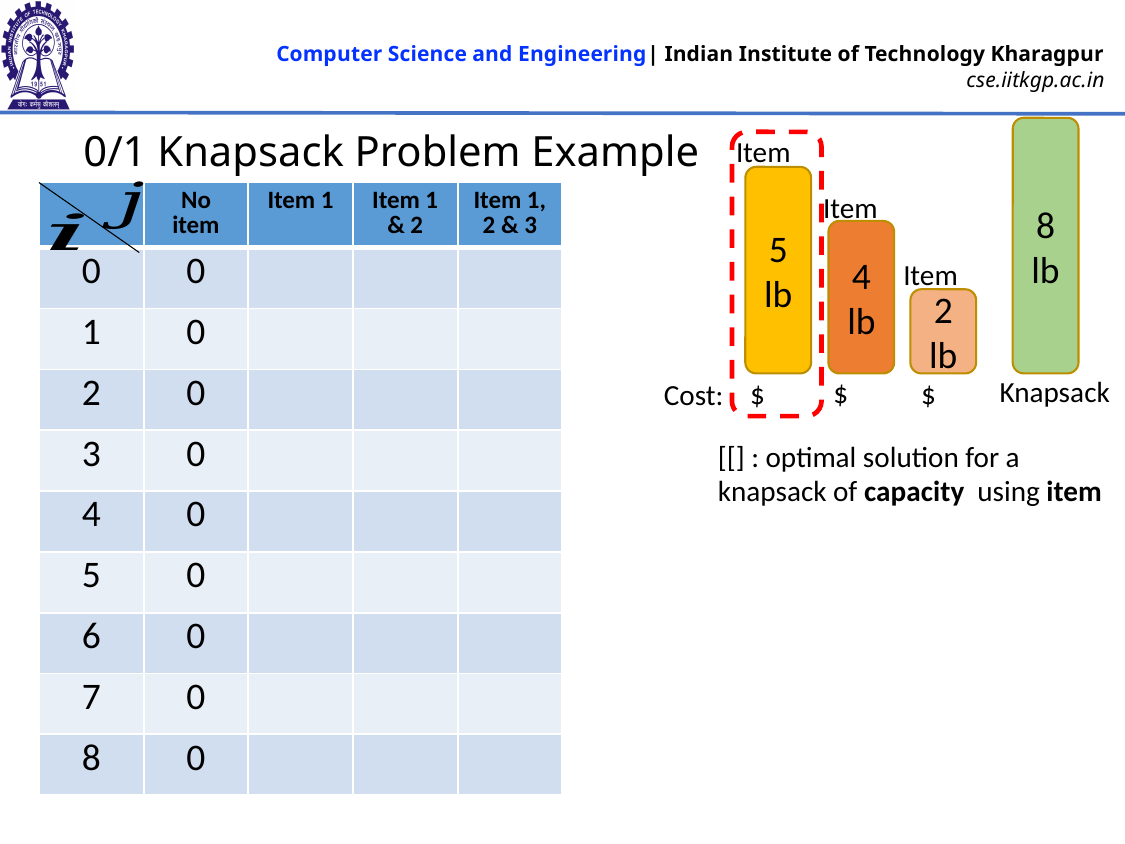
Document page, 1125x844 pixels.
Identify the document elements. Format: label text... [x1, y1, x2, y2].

text_box 8 lb [1011, 116, 1080, 365]
table_cell [459, 553, 561, 612]
table_cell 0 [40, 250, 143, 308]
table_cell [249, 309, 352, 369]
table_cell [459, 735, 561, 794]
table_cell 0 [145, 250, 247, 308]
table_header Item 1, 2 & 3 [459, 183, 561, 245]
table_cell [354, 492, 457, 551]
table_cell [354, 309, 457, 369]
table_cell [459, 309, 561, 369]
table_cell 6 [40, 614, 143, 673]
table_cell [249, 674, 352, 733]
table_cell 2 [40, 370, 143, 429]
table_header Item 1 [249, 183, 352, 245]
table_cell [354, 735, 457, 794]
table_cell 0 [145, 309, 247, 369]
table_cell [459, 674, 561, 733]
text_box [730, 130, 823, 418]
table_cell 0 [145, 674, 247, 733]
table_cell [249, 492, 352, 551]
table_cell [459, 370, 561, 429]
table_cell [459, 614, 561, 673]
table_cell [354, 553, 457, 612]
table_cell [459, 492, 561, 551]
table_cell 0 [145, 553, 247, 612]
table_cell [354, 674, 457, 733]
table_cell [354, 370, 457, 429]
table_cell 0 [145, 735, 247, 794]
table_cell [249, 553, 352, 612]
table_cell 3 [40, 431, 143, 490]
table_cell [249, 431, 352, 490]
table_cell 7 [40, 674, 143, 733]
table_cell 0 [145, 614, 247, 673]
text_box 2 lb [909, 288, 978, 375]
text_box Cost: [649, 368, 758, 419]
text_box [38, 182, 140, 253]
table_cell 0 [145, 370, 247, 429]
table_cell [354, 250, 457, 308]
table_cell 0 [145, 492, 247, 551]
table_cell [249, 250, 352, 308]
table_cell 0 [145, 431, 247, 490]
table_cell [459, 250, 561, 308]
picture [1, 1, 74, 110]
table_cell [354, 614, 457, 673]
table_cell [249, 614, 352, 673]
table_cell [459, 431, 561, 490]
table_header No item [145, 183, 247, 245]
table_header Item 1 & 2 [354, 183, 457, 245]
text_box Knapsack [984, 365, 1125, 416]
table_cell 8 [40, 735, 143, 794]
table_cell [354, 431, 457, 490]
text_box 4 lb [827, 219, 896, 375]
table_cell [249, 370, 352, 429]
text_box 0/1 Knapsack Problem Example [24, 123, 757, 175]
table_cell 4 [40, 492, 143, 551]
table_cell [249, 735, 352, 794]
table_cell 1 [40, 309, 143, 369]
table_cell 5 [40, 553, 143, 612]
